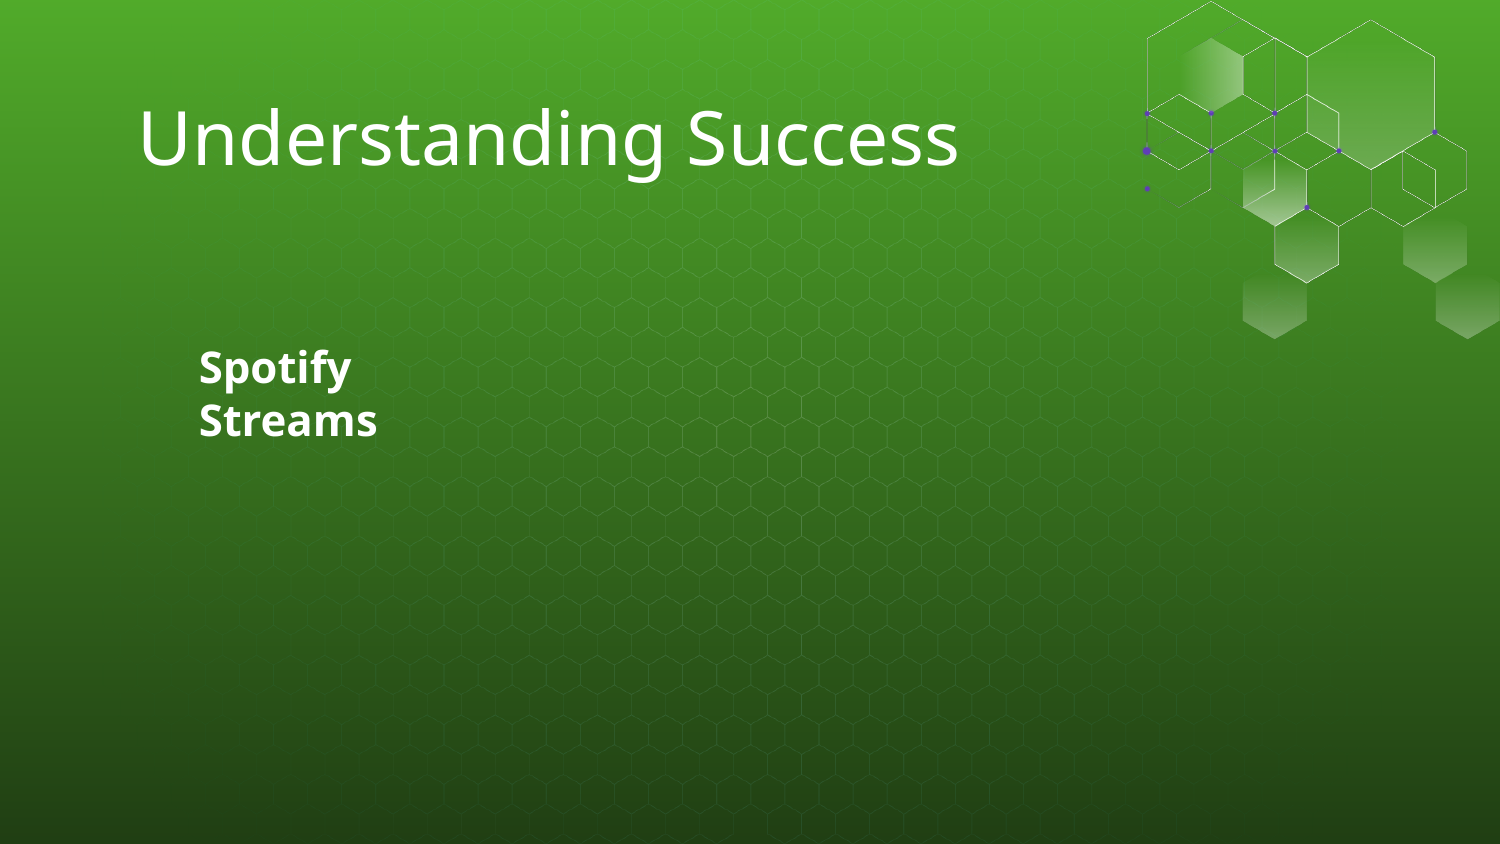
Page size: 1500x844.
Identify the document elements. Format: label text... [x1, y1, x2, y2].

title Understanding Success [122, 74, 1500, 185]
picture [102, 0, 1500, 844]
text_box Spotify Streams [183, 324, 504, 460]
